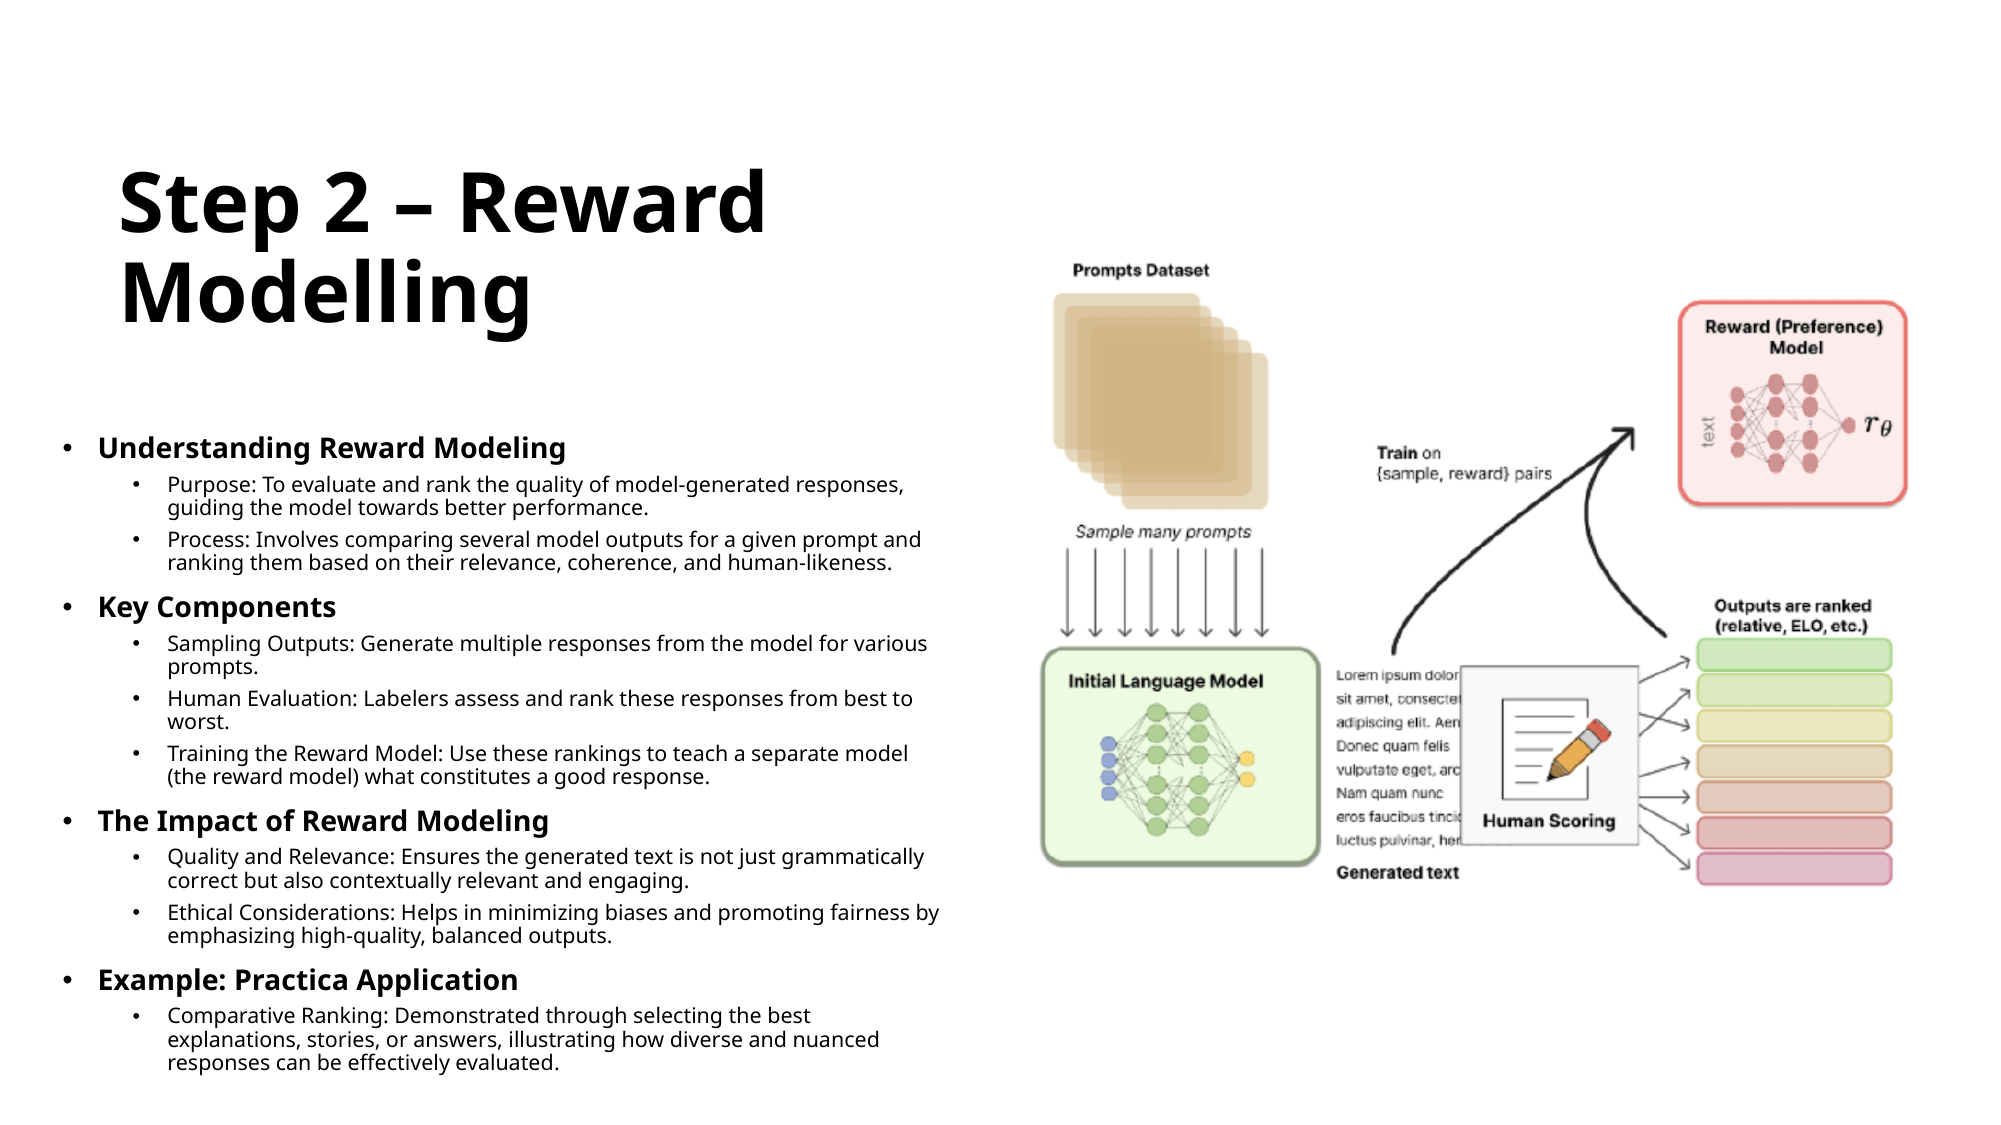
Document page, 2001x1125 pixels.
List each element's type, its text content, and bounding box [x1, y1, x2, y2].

picture [1011, 226, 1953, 925]
title Step 2 – Reward Modelling [103, 104, 894, 348]
list Understanding Reward Modeling Purpose: To evaluate and rank the quality of model-generated responses, guiding the model towards better performance. Process: Involves comparing several model outputs for a given prompt and ranking them based on their relevance, coherence, and human-likeness. Key Components Sampling Outputs: Generate multiple responses from the model for various prompts. Human Evaluation: Labelers assess and rank these responses from best to worst. Training the Reward Model: Use these rankings to teach a separate model (the reward model) what constitutes a good response. The Impact of Reward Modeling Quality and Relevance: Ensures the generated text is not just grammatically correct but also contextually relevant and engaging. Ethical Considerations: Helps in minimizing biases and promoting fairness by emphasizing high-quality, balanced outputs. Example: Practica Application Comparative Ranking: Demonstrated through selecting the best explanations, stories, or answers, illustrating how diverse and nuanced responses can be effectively evaluated. [47, 426, 957, 1091]
